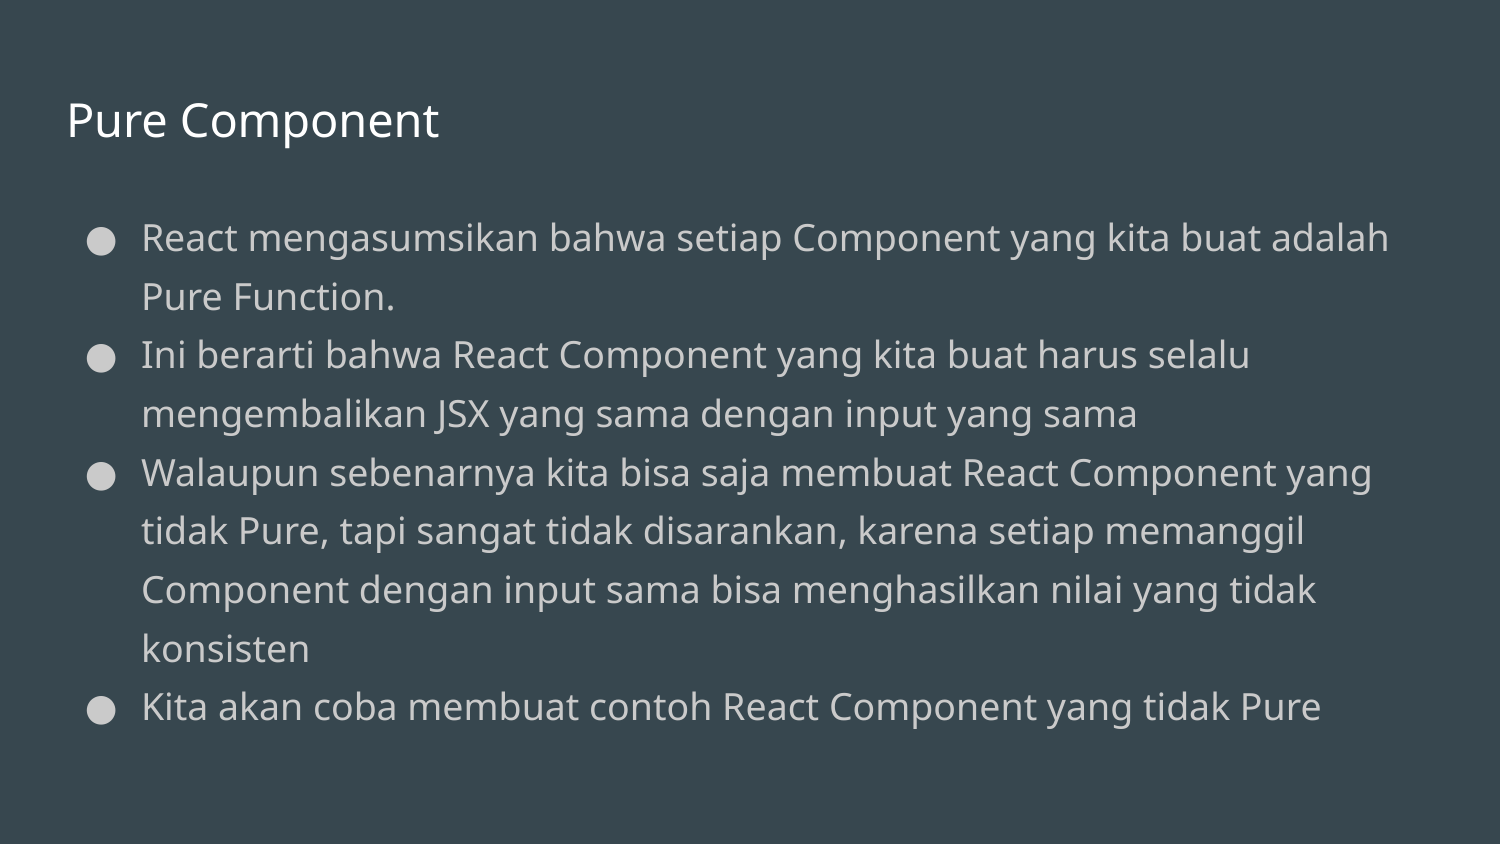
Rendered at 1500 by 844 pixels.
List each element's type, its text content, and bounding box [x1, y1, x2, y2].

list React mengasumsikan bahwa setiap Component yang kita buat adalah Pure Function. Ini berarti bahwa React Component yang kita buat harus selalu mengembalikan JSX yang sama dengan input yang sama Walaupun sebenarnya kita bisa saja membuat React Component yang tidak Pure, tapi sangat tidak disarankan, karena setiap memanggil Component dengan input sama bisa menghasilkan nilai yang tidak konsisten Kita akan coba membuat contoh React Component yang tidak Pure [51, 189, 1449, 750]
title Pure Component [51, 72, 1449, 167]
